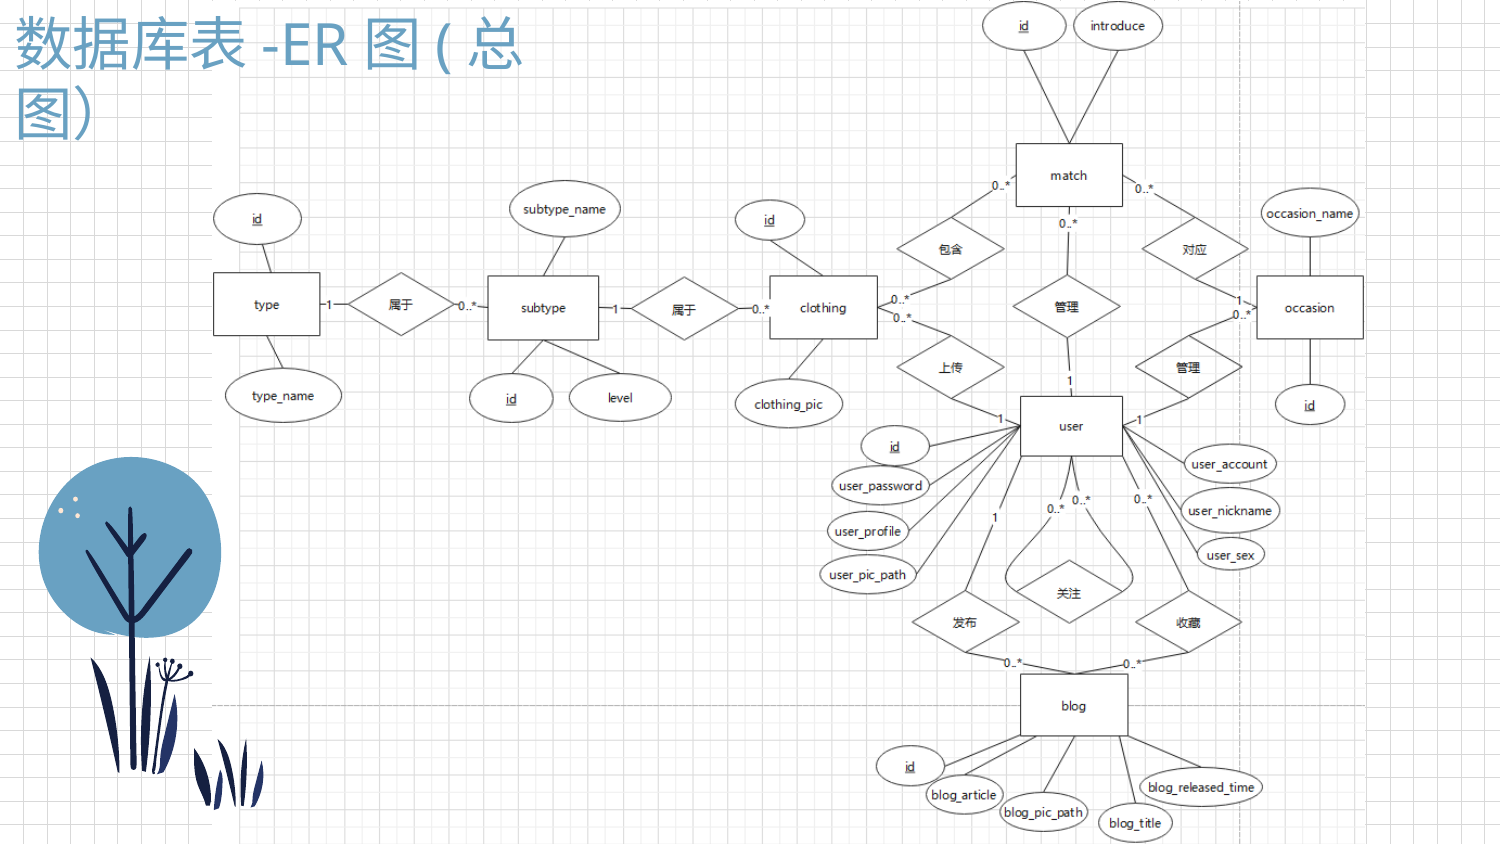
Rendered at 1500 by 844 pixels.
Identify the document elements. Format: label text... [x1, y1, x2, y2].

picture [212, 1, 1366, 844]
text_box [32, 456, 229, 775]
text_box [193, 738, 266, 811]
text_box 数据库表-ER图(总图） [0, 0, 211, 155]
